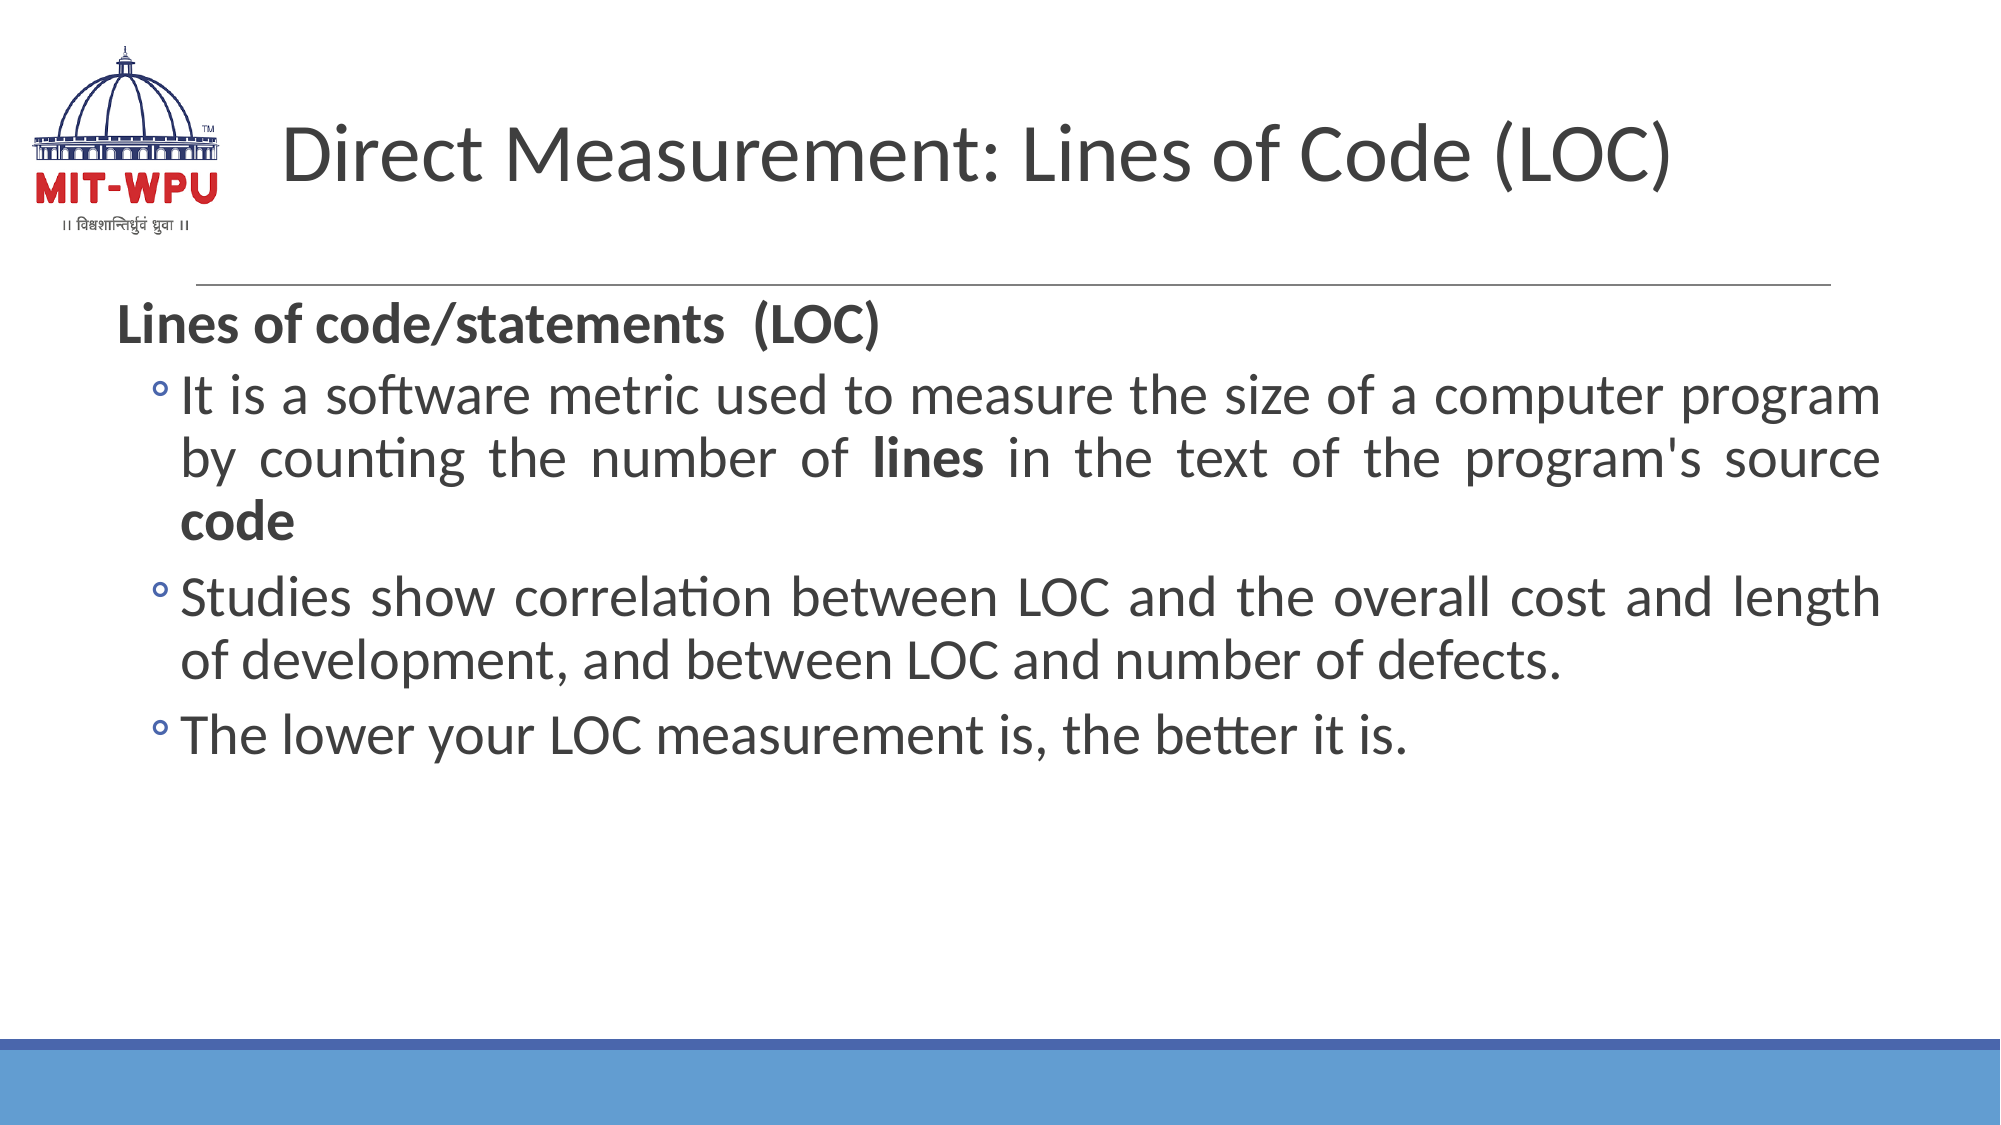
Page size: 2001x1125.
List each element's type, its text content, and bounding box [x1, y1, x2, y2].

list Lines of code/statements (LOC) It is a software metric used to measure the size of a computer program by counting the number of lines in the text of the program's source code Studies show correlation between LOC and the overall cost and length of development, and between LOC and number of defects. The lower your LOC measurement is, the better it is. [117, 285, 1883, 999]
picture [31, 46, 241, 236]
title Direct Measurement: Lines of Code (LOC) [266, 47, 1830, 206]
